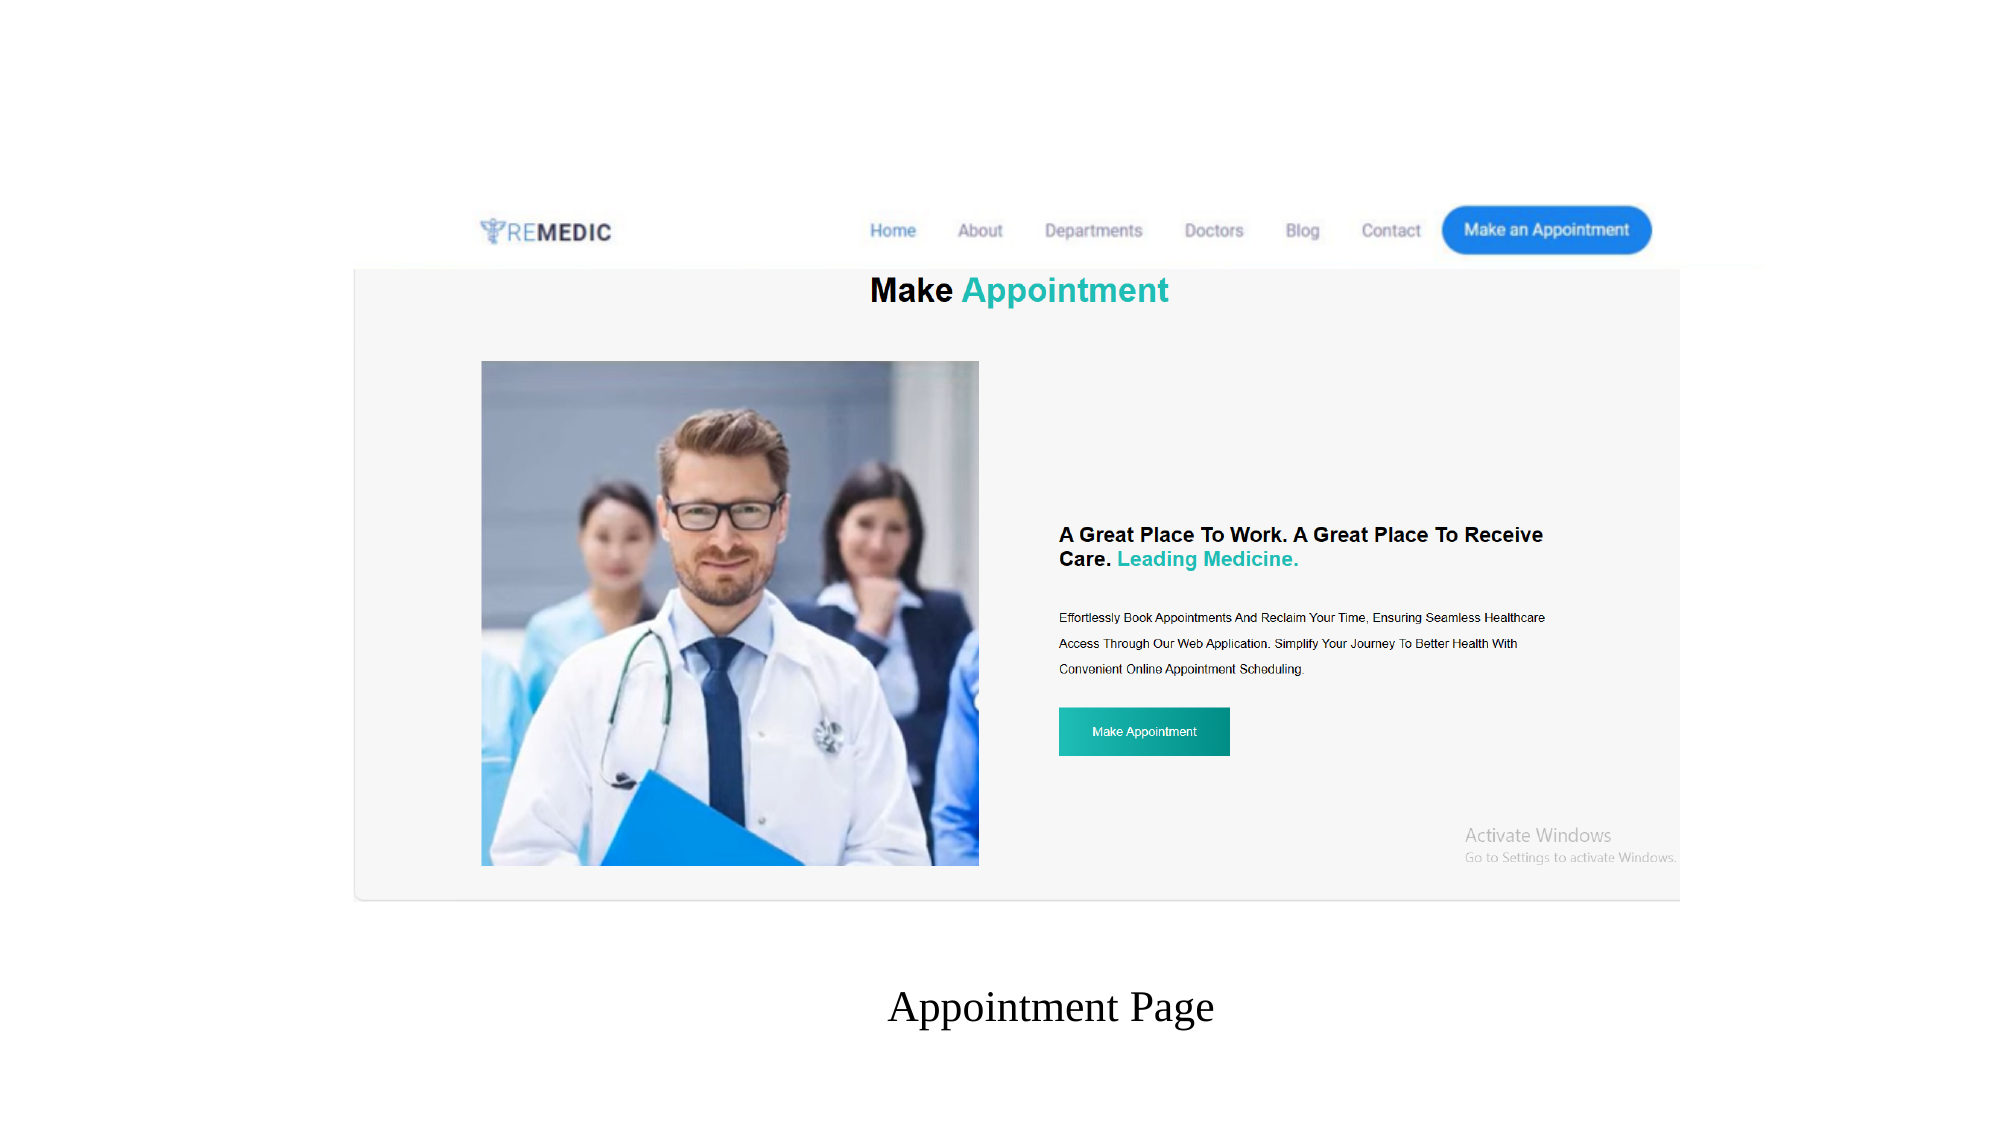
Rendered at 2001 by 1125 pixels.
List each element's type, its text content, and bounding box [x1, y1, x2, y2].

text_box Appointment Page [872, 970, 1246, 1038]
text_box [353, 200, 1765, 902]
